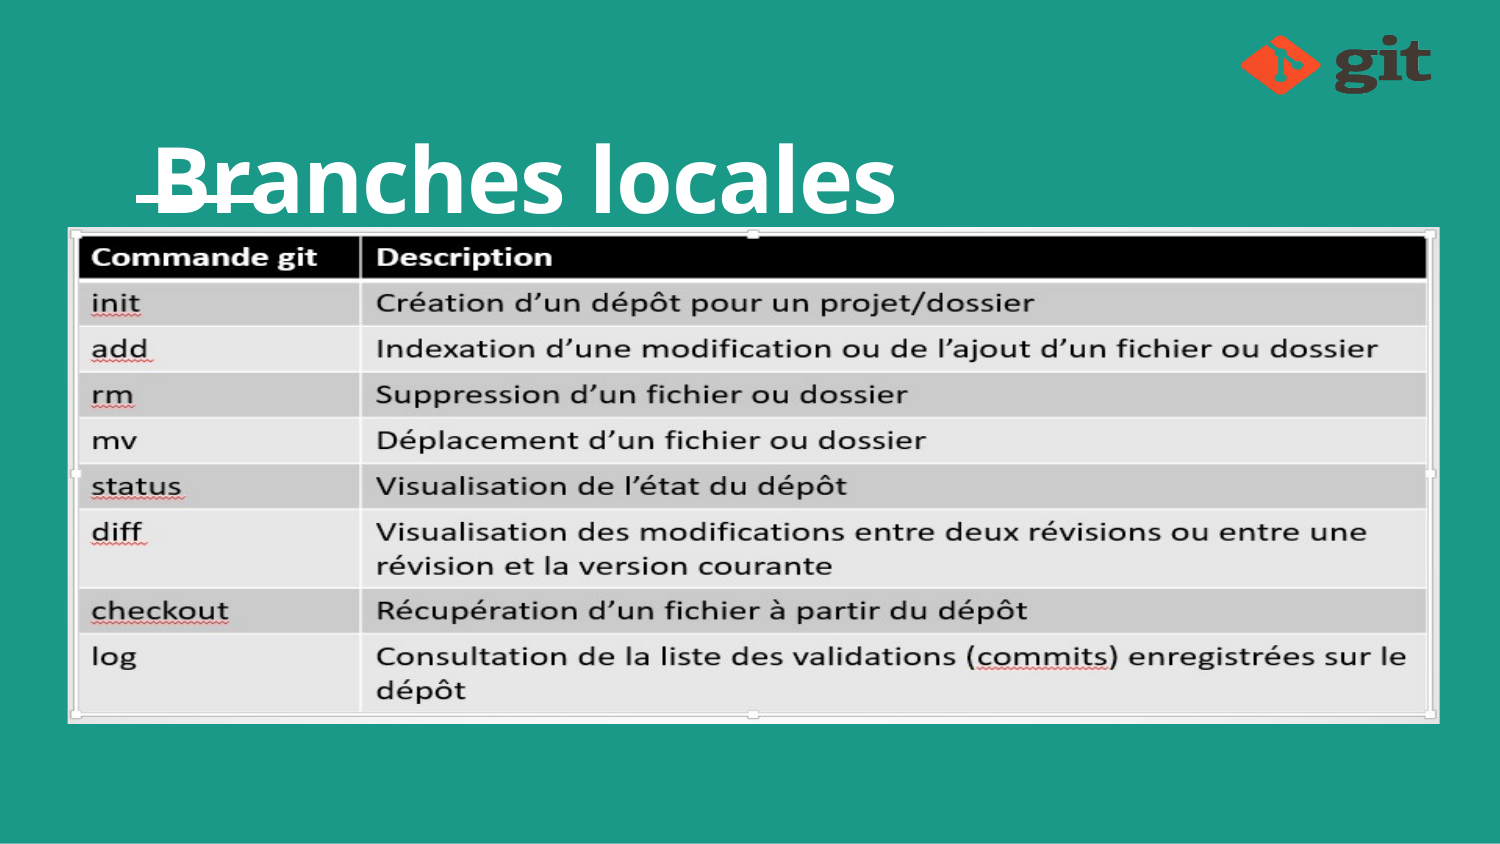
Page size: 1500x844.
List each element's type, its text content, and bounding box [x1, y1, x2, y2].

title Branches locales [147, 119, 1301, 227]
text_box [1240, 35, 1432, 96]
text_box [67, 227, 1440, 724]
